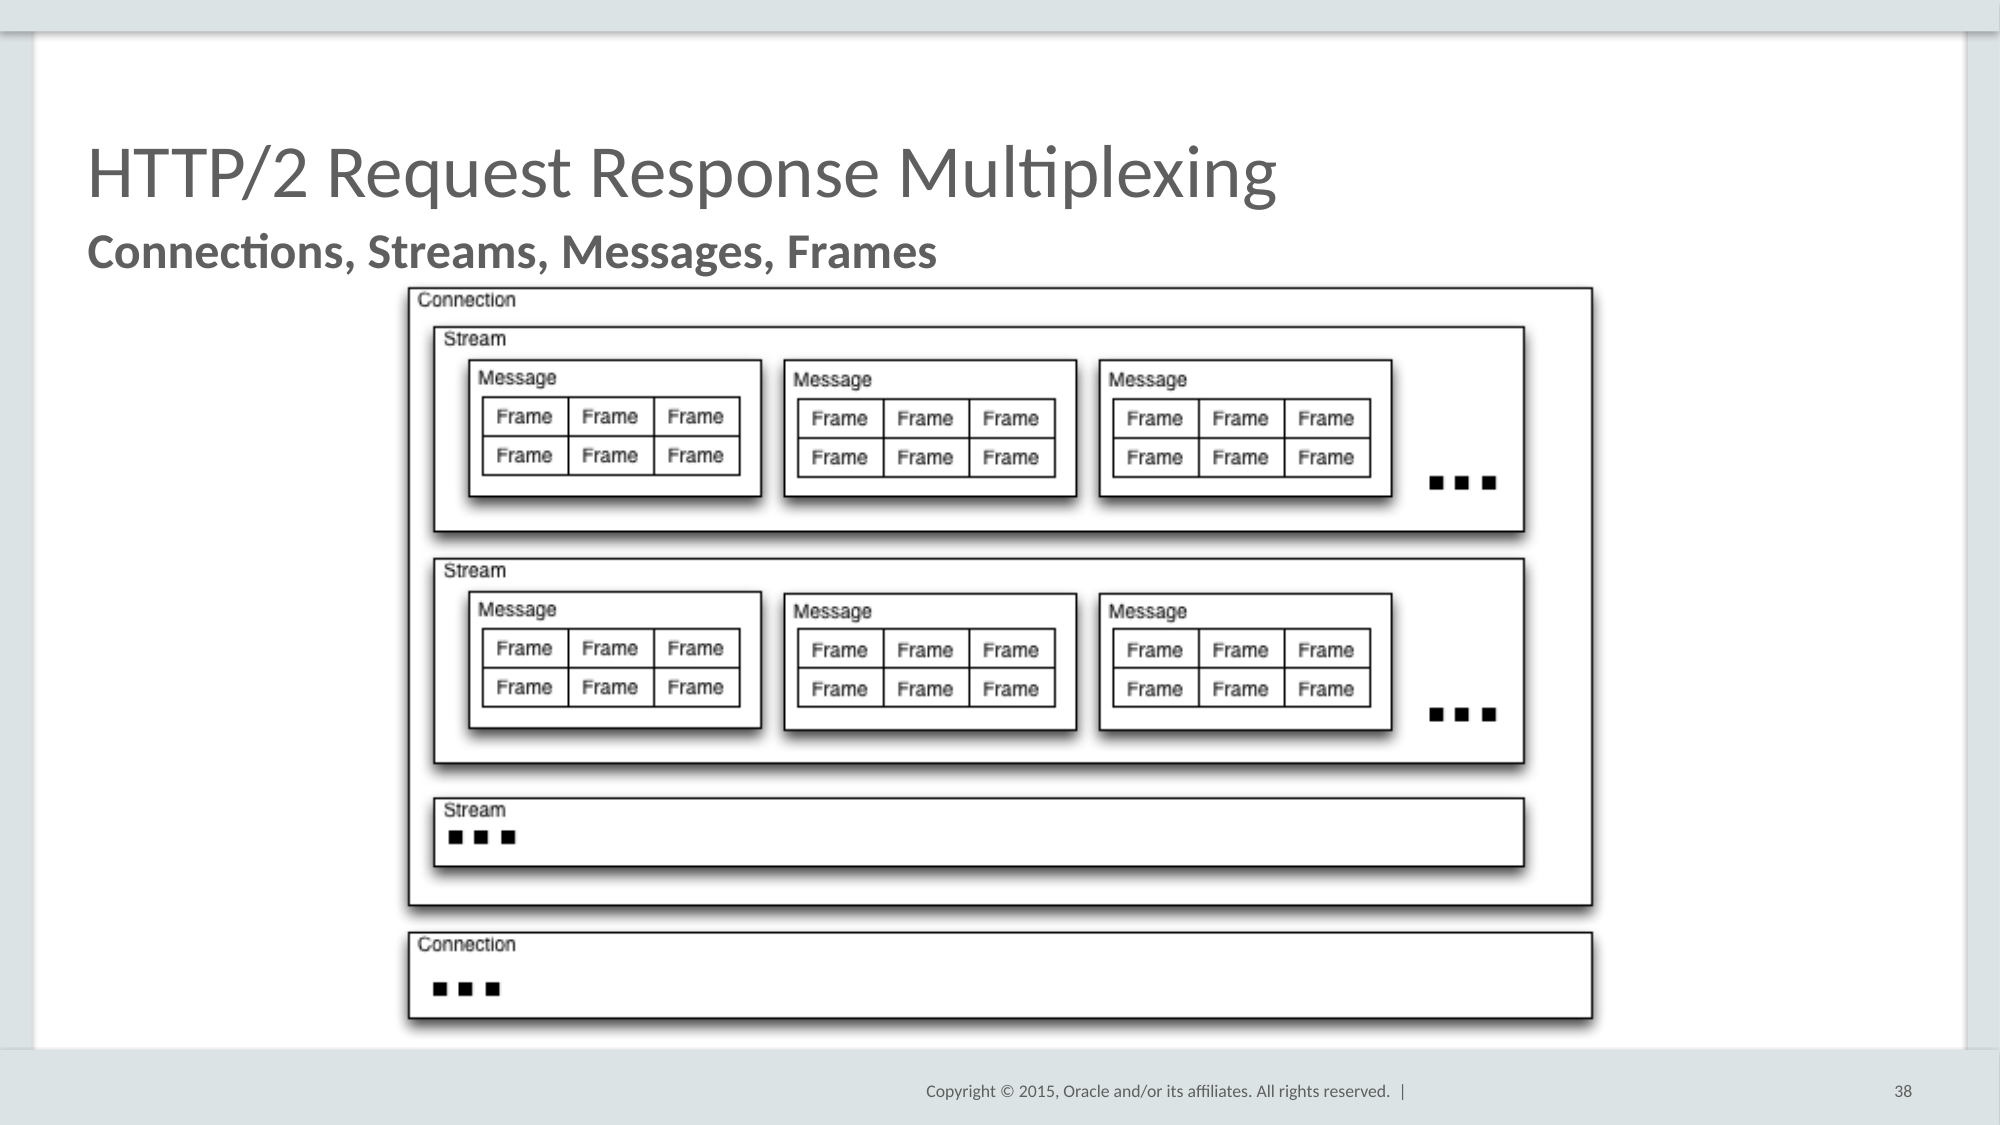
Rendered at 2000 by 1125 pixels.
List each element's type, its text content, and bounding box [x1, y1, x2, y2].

picture [386, 274, 1613, 1048]
title HTTP/2 Request Response Multiplexing [87, 66, 1913, 213]
slide_number 38 [1849, 1075, 1913, 1106]
list Connections, Streams, Messages, Frames [87, 225, 1913, 282]
